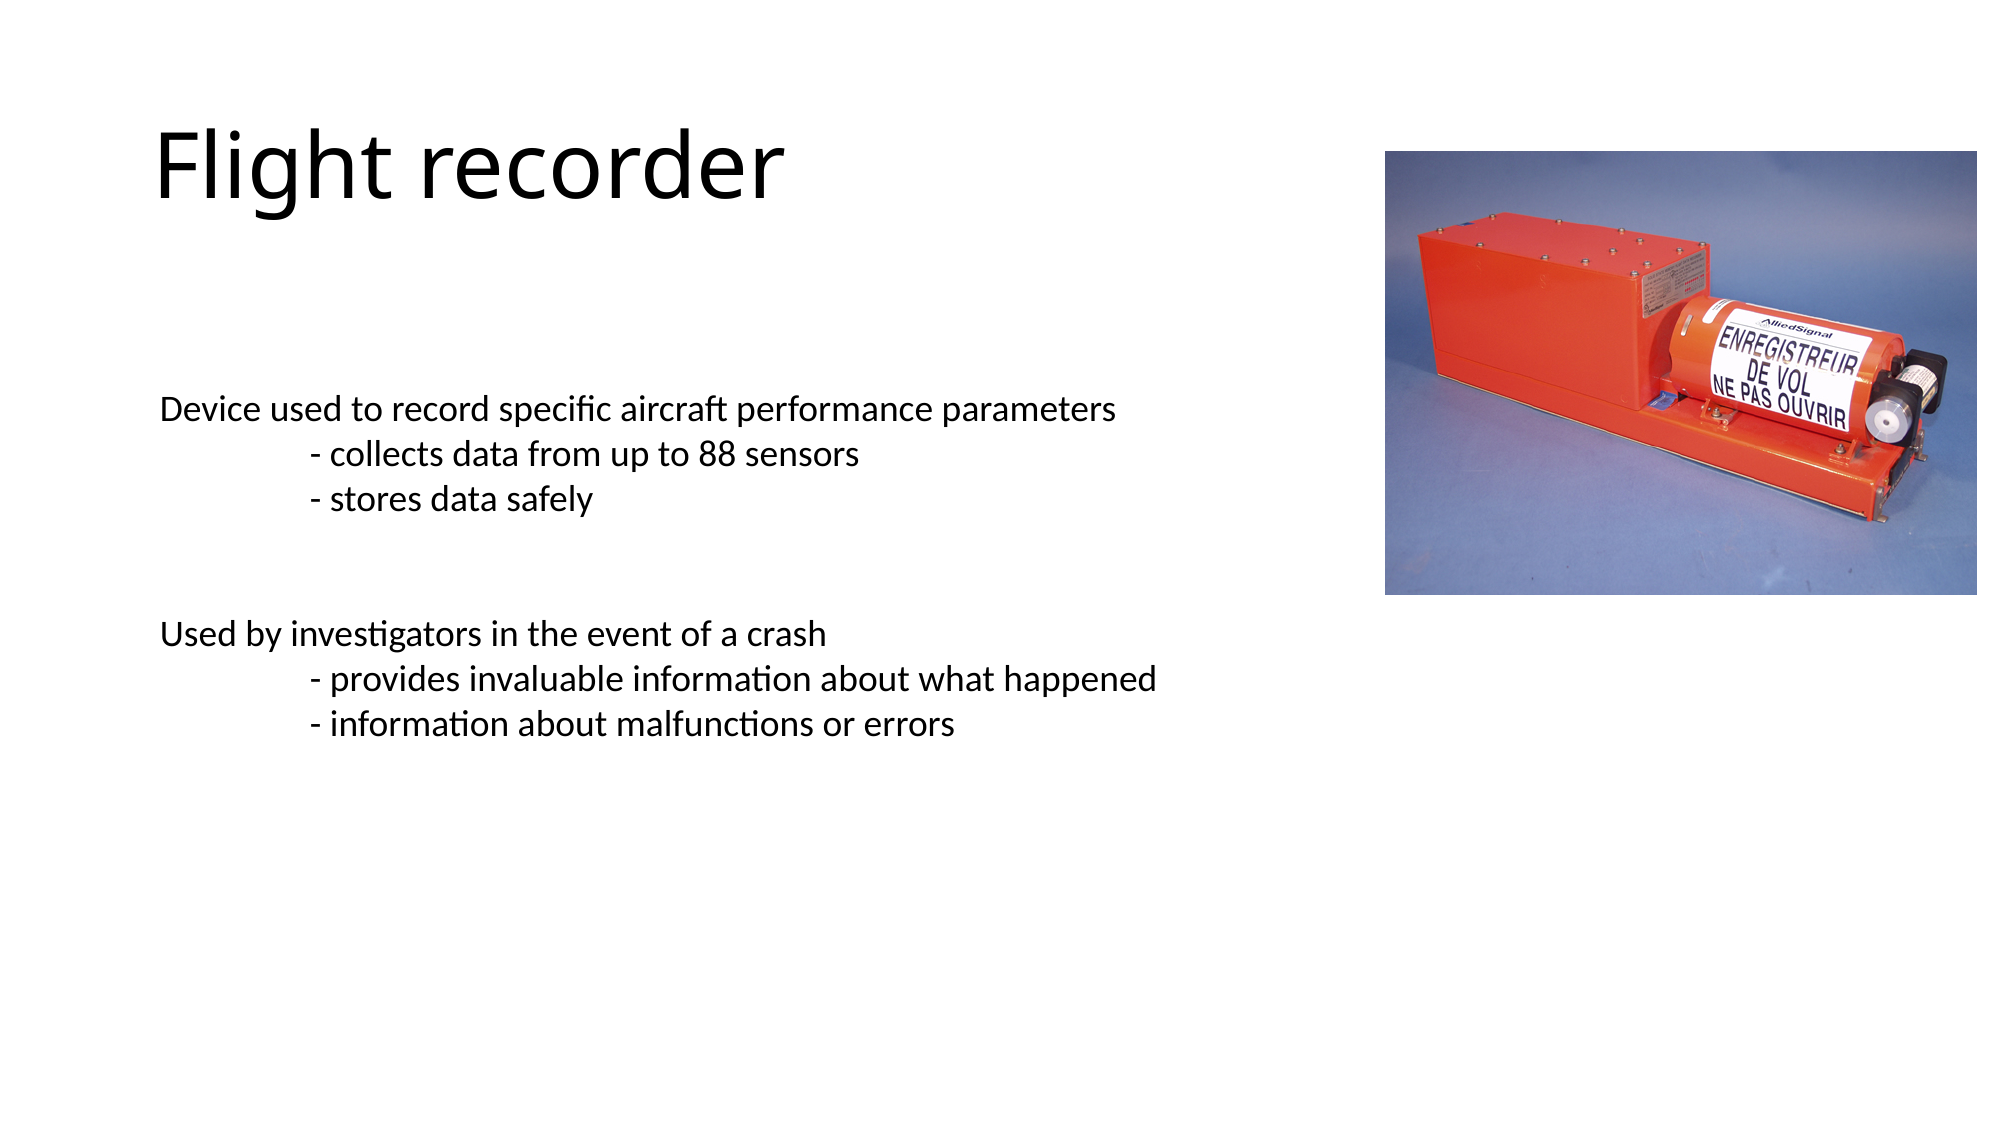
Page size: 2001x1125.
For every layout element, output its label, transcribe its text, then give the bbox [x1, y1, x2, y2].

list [1385, 151, 1977, 595]
text_box Device used to record specific aircraft performance parameters - collects data from up to 88 sensors - stores data safely Used by investigators in the event of a crash - provides invaluable information about what happened - information about malfunctions or errors [145, 376, 1869, 751]
title Flight recorder [137, 59, 1863, 278]
